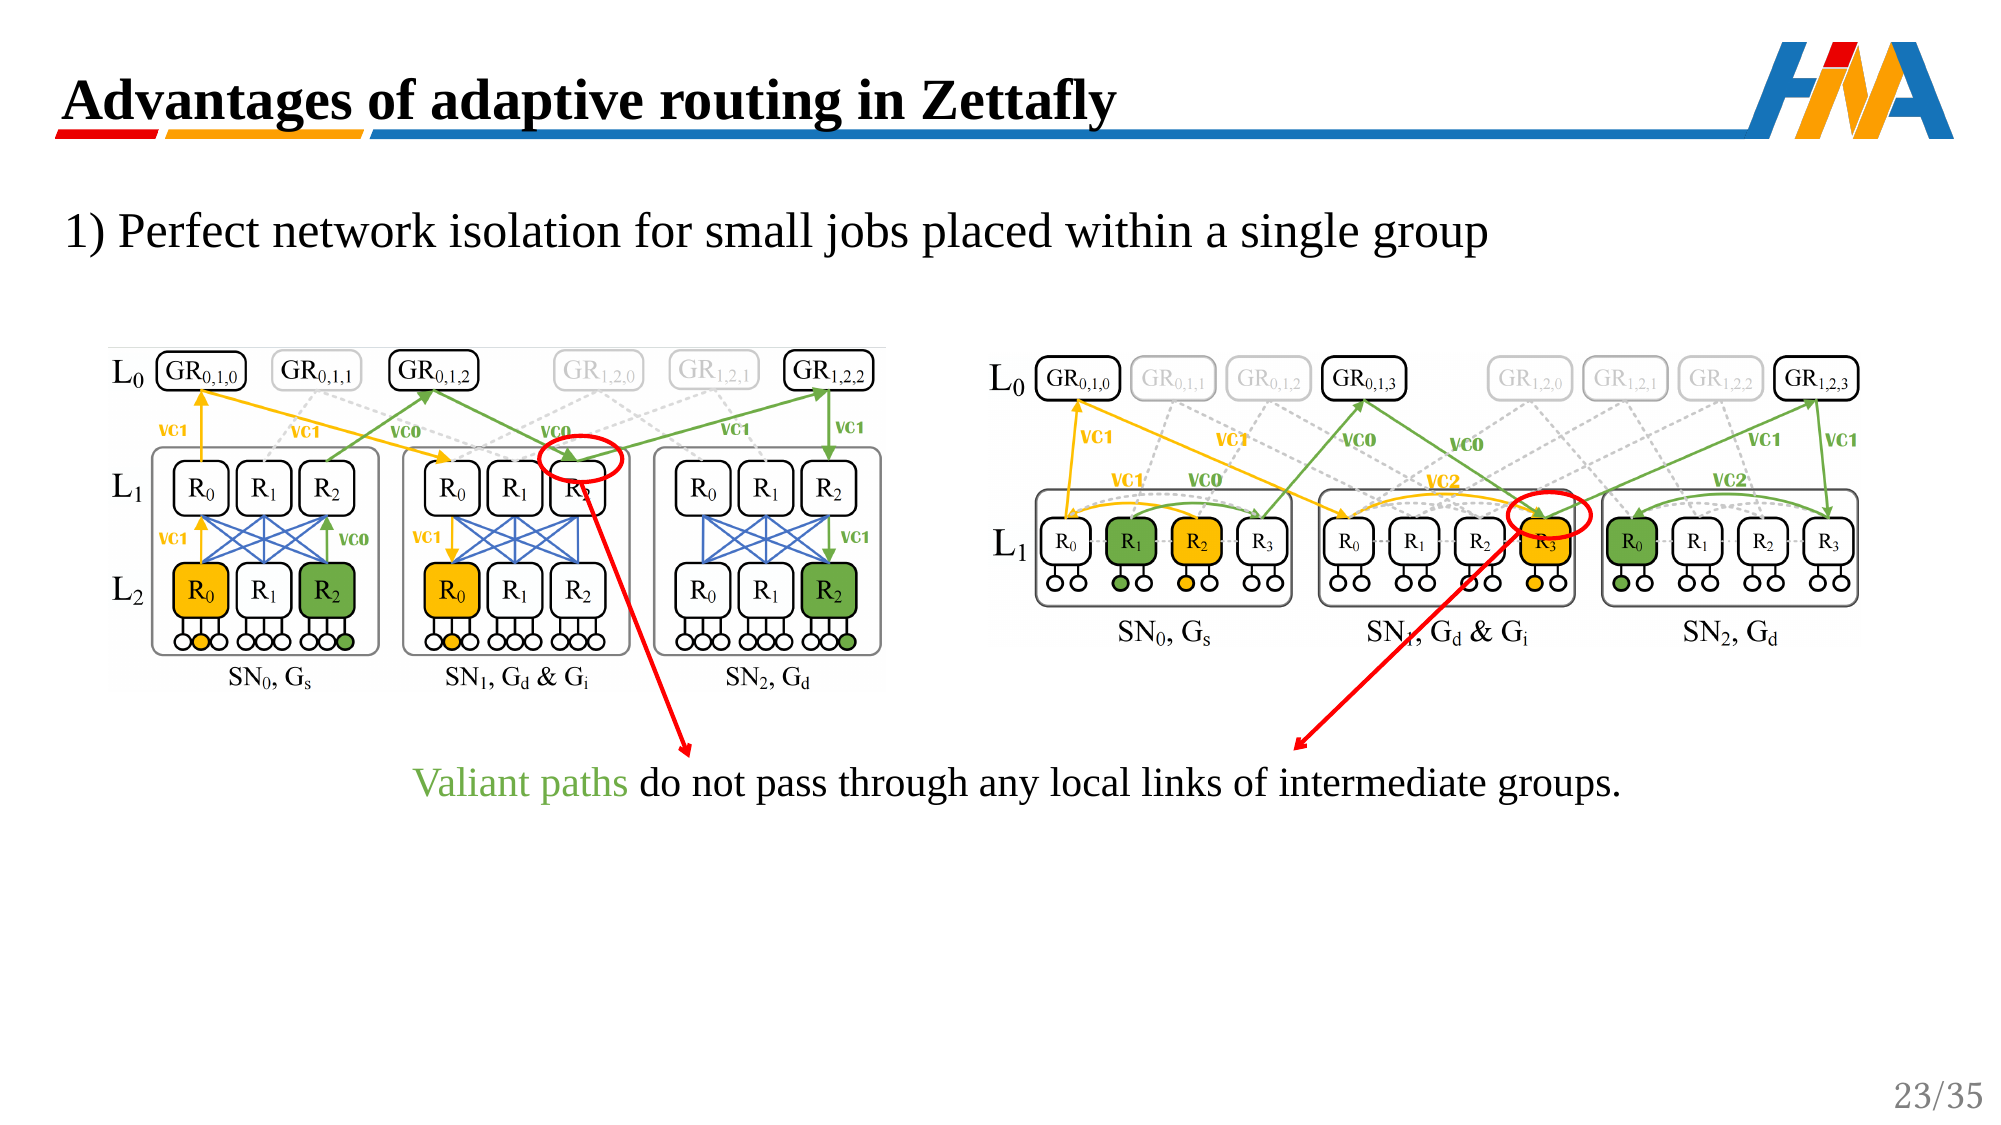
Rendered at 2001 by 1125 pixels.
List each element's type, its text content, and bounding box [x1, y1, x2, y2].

picture [1744, 42, 1954, 139]
text_box Valiant paths do not pass through any local links of intermediate groups. [397, 747, 1647, 813]
picture [988, 352, 1861, 647]
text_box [580, 482, 690, 758]
list Advantages of adaptive routing in Zettafly [60, 0, 1748, 129]
text_box 1) Perfect network isolation for small jobs placed within a single group [49, 189, 1935, 291]
picture [108, 347, 886, 692]
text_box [1293, 531, 1520, 751]
